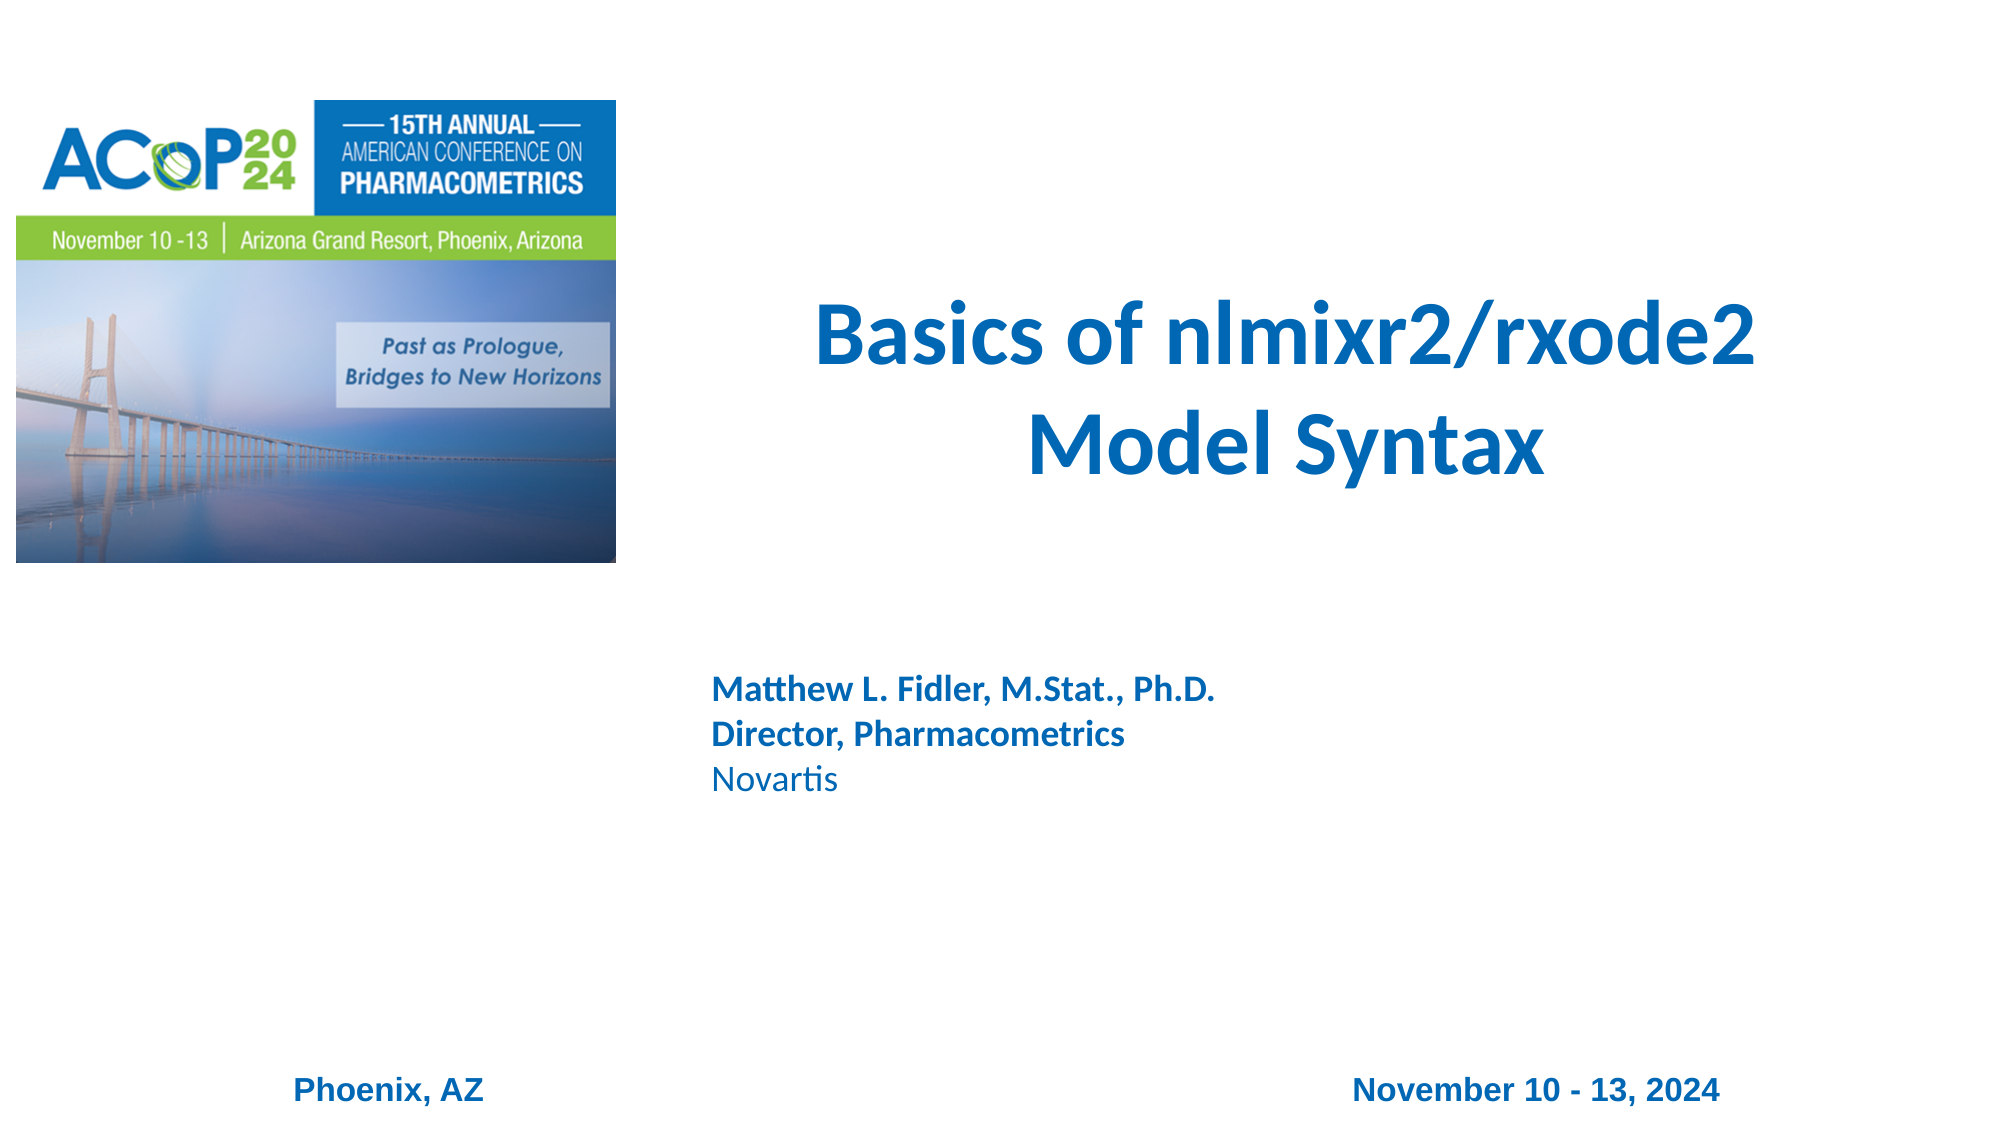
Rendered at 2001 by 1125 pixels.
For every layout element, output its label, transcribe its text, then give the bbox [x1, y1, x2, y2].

picture [16, 100, 616, 563]
text_box Matthew L. Fidler, M.Stat., Ph.D. Director, Pharmacometrics Novartis [696, 660, 1477, 847]
text_box Phoenix, AZ November 10 - 13, 2024 [61, 1071, 1952, 1122]
list Basics of nlmixr2/rxode2 Model Syntax [635, 92, 1863, 997]
